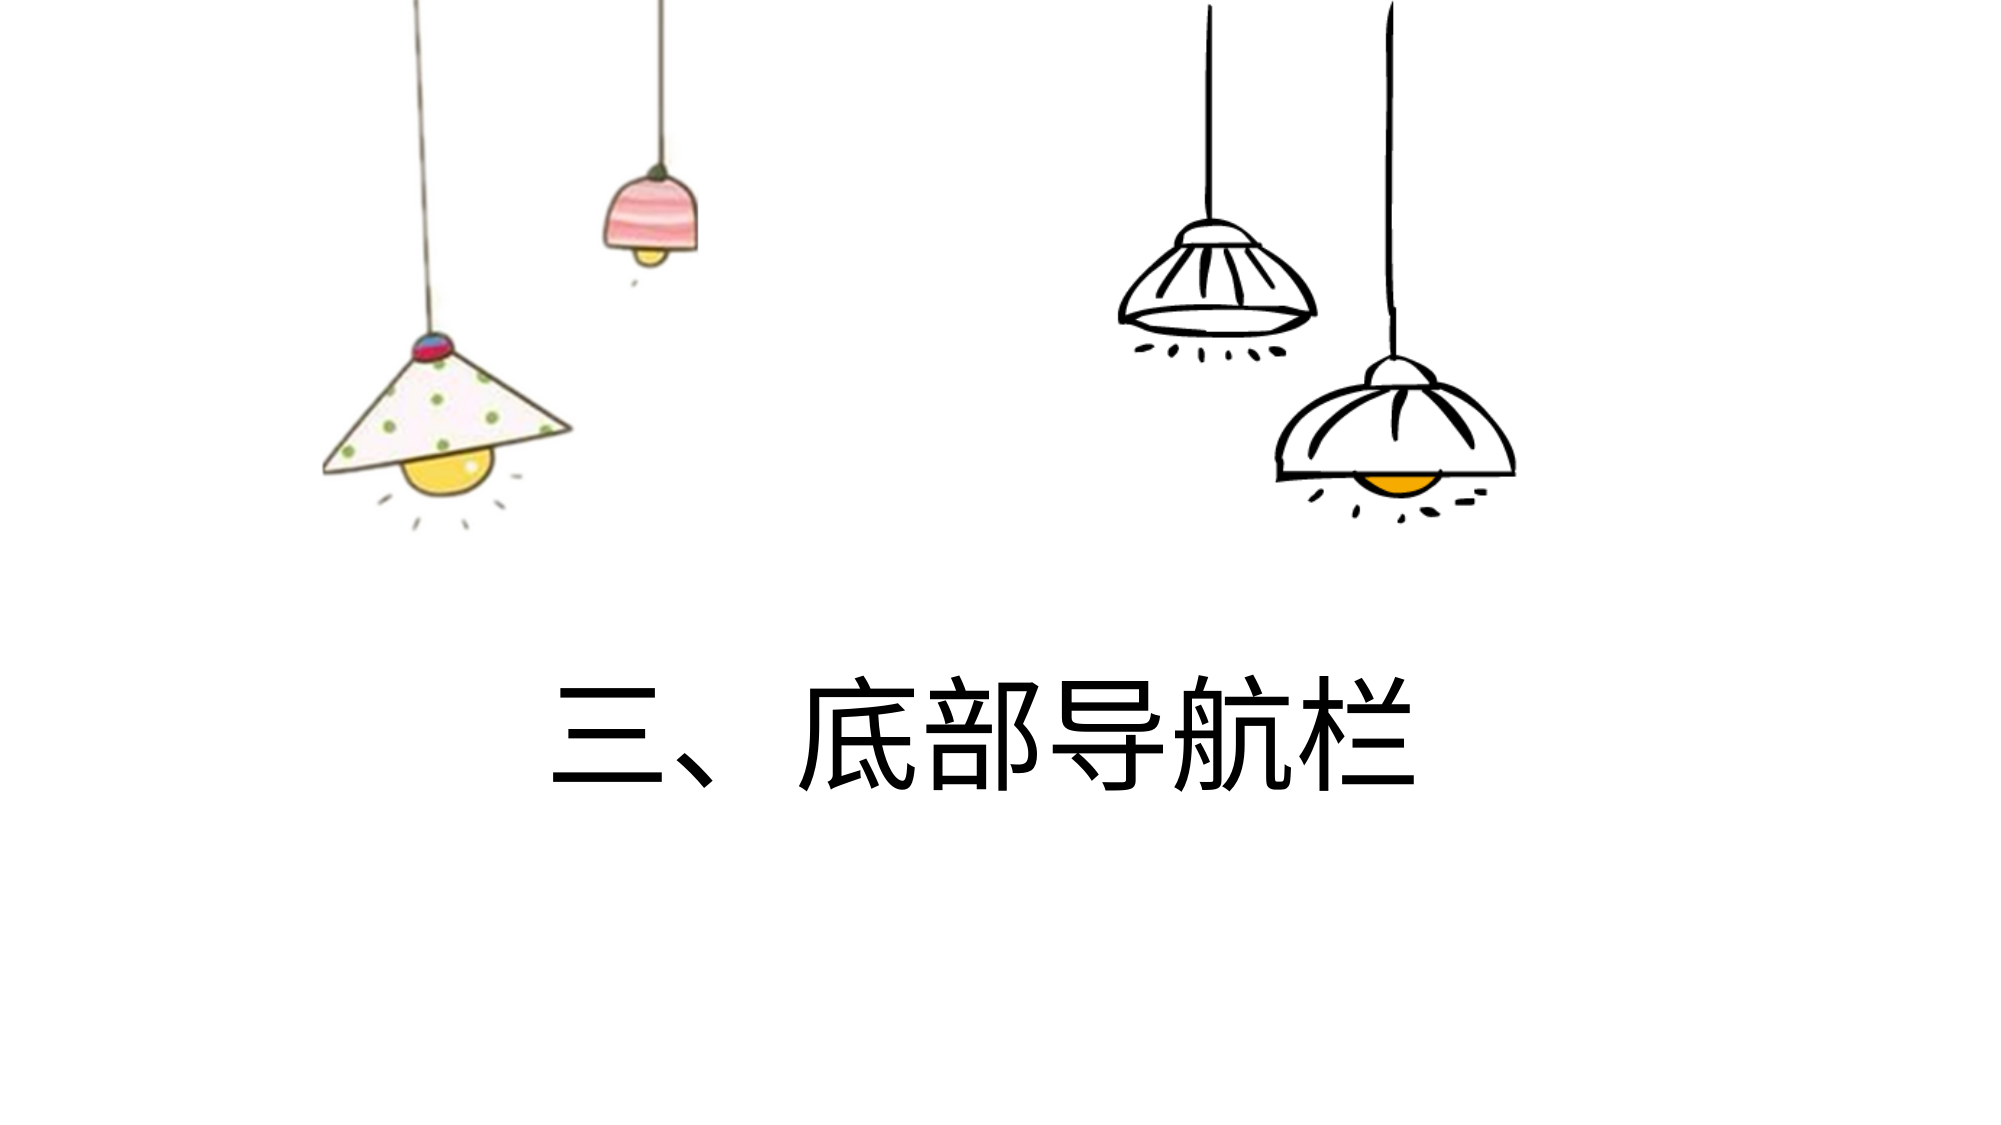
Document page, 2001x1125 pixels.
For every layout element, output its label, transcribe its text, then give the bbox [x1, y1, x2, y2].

picture [901, 0, 1728, 547]
title 三、底部导航栏 [233, 644, 1734, 817]
picture [230, 0, 801, 704]
